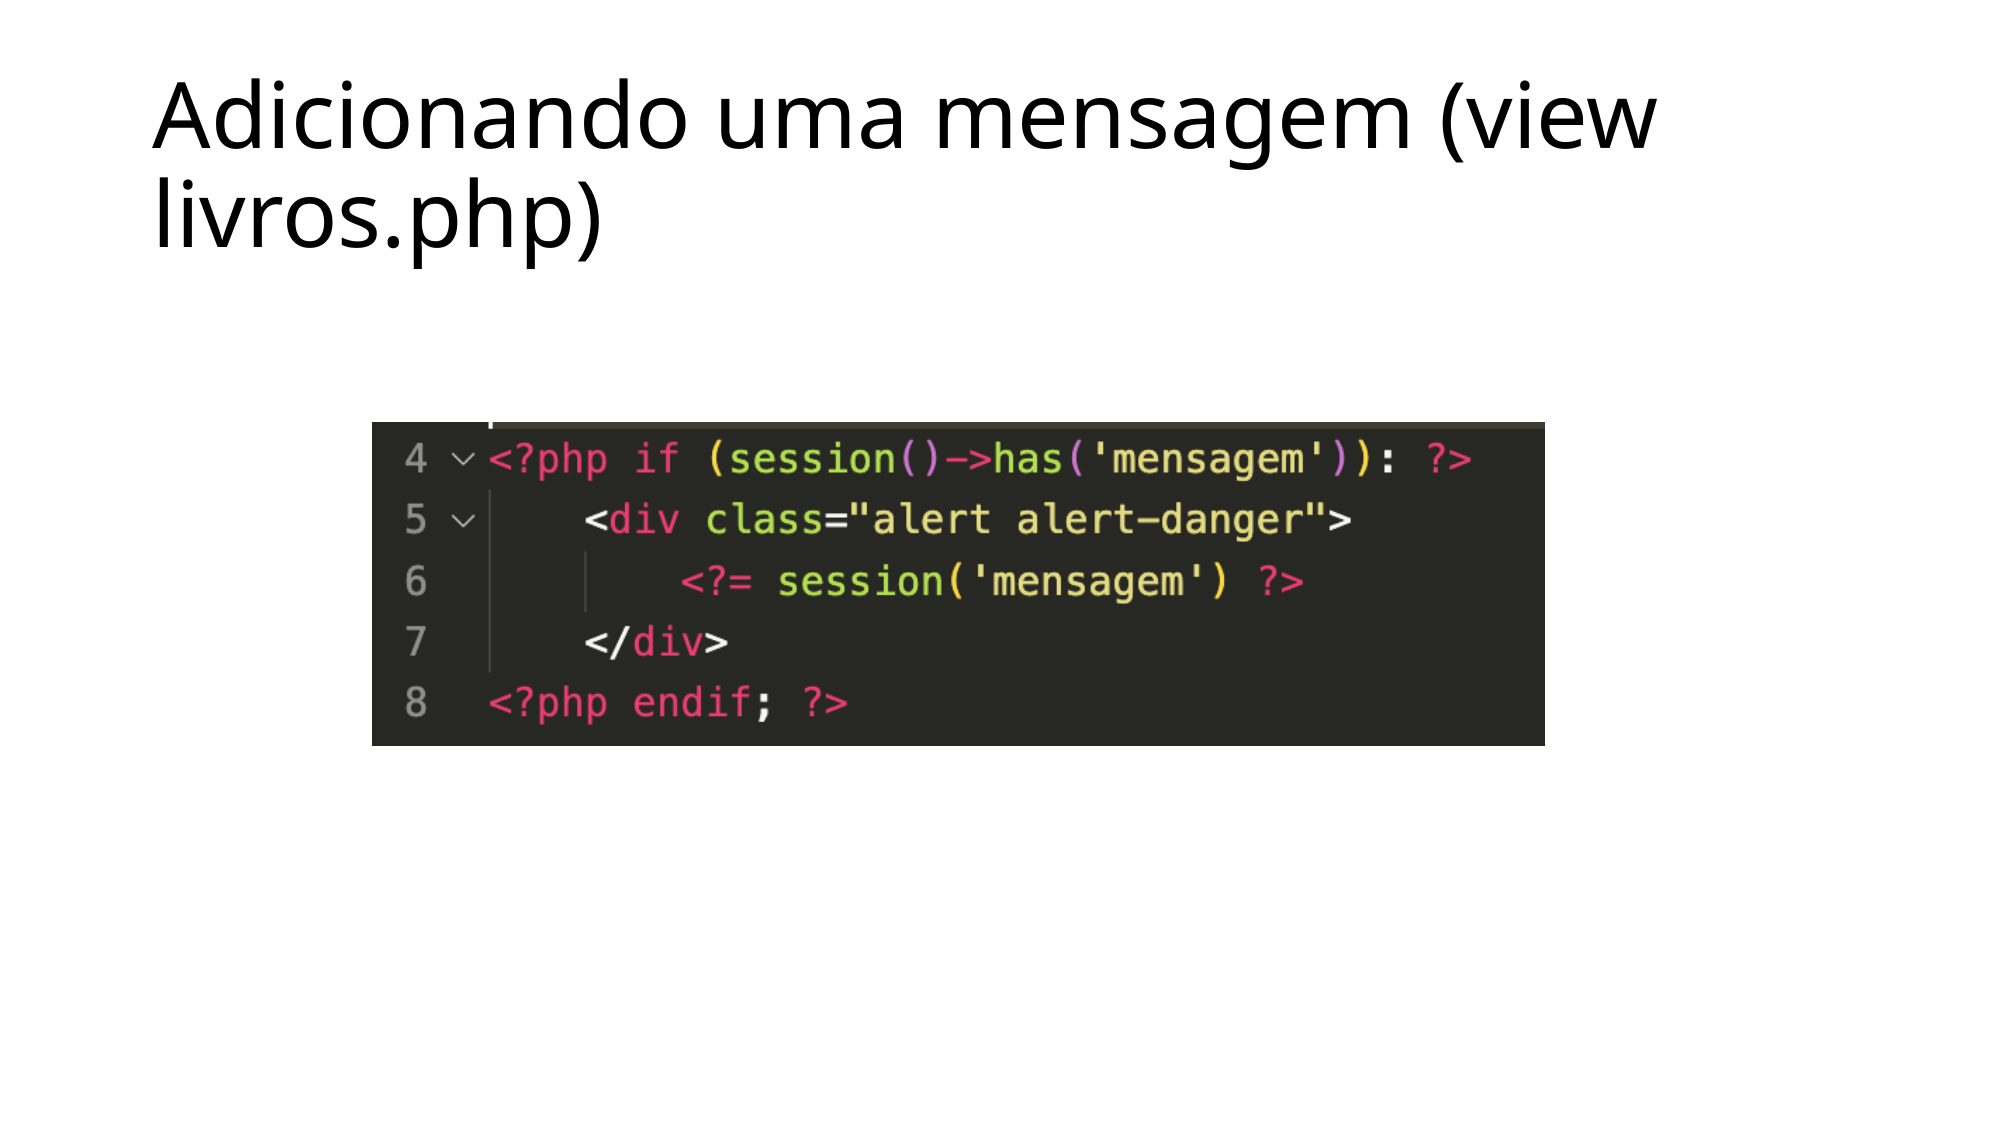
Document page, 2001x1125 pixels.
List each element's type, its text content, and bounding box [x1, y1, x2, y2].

picture [372, 422, 1545, 746]
title Adicionando uma mensagem (view livros.php) [137, 59, 1863, 278]
